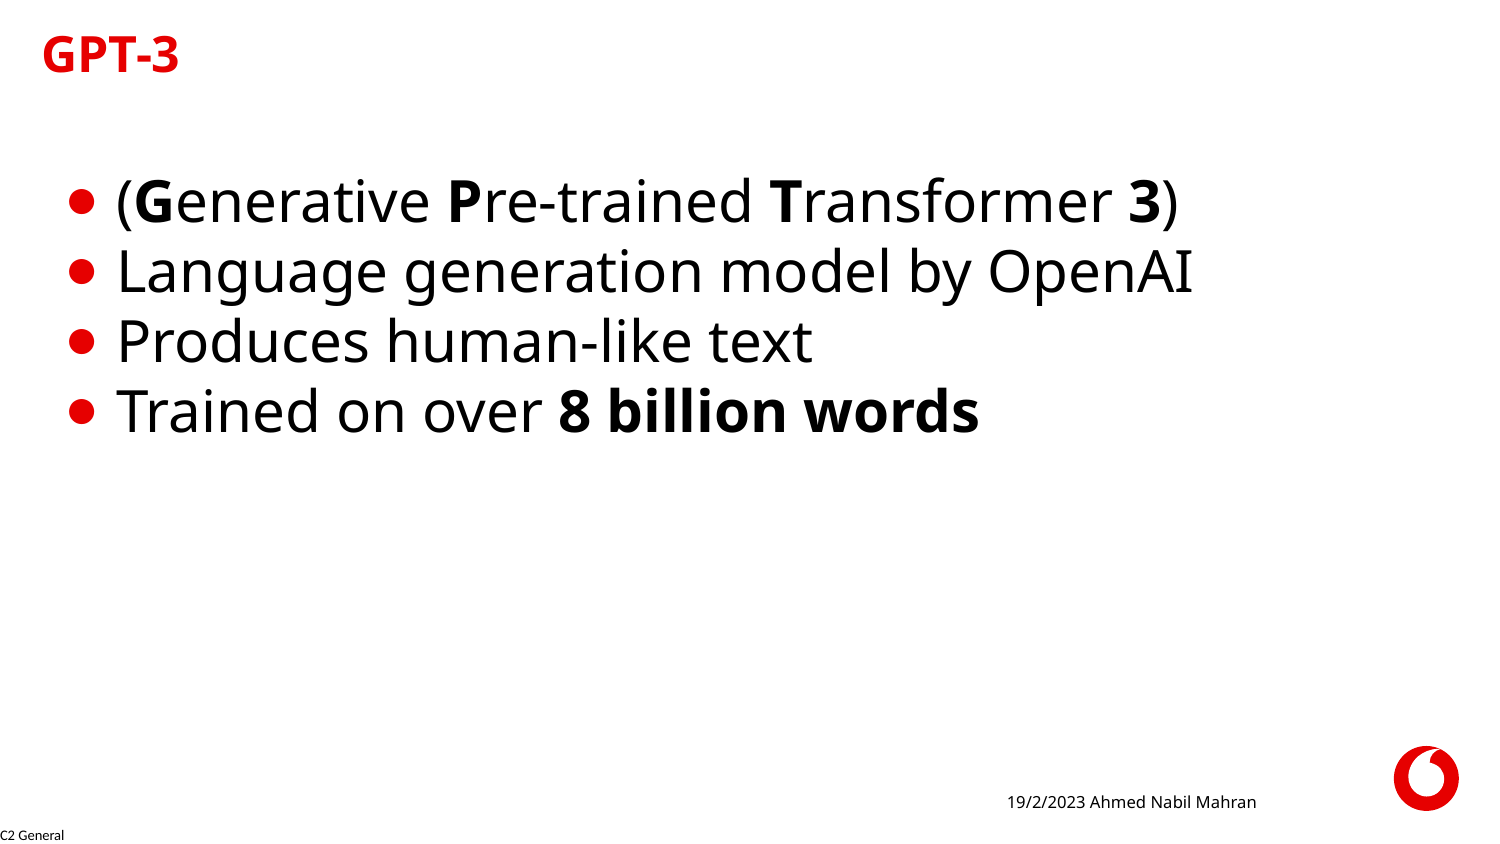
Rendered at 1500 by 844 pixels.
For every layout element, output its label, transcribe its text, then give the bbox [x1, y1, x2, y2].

list (Generative Pre-trained Transformer 3) Language generation model by OpenAI Produces human-like text Trained on over 8 billion words [41, 163, 1459, 723]
title GPT-3 [41, 33, 1459, 144]
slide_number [1006, 772, 1357, 813]
